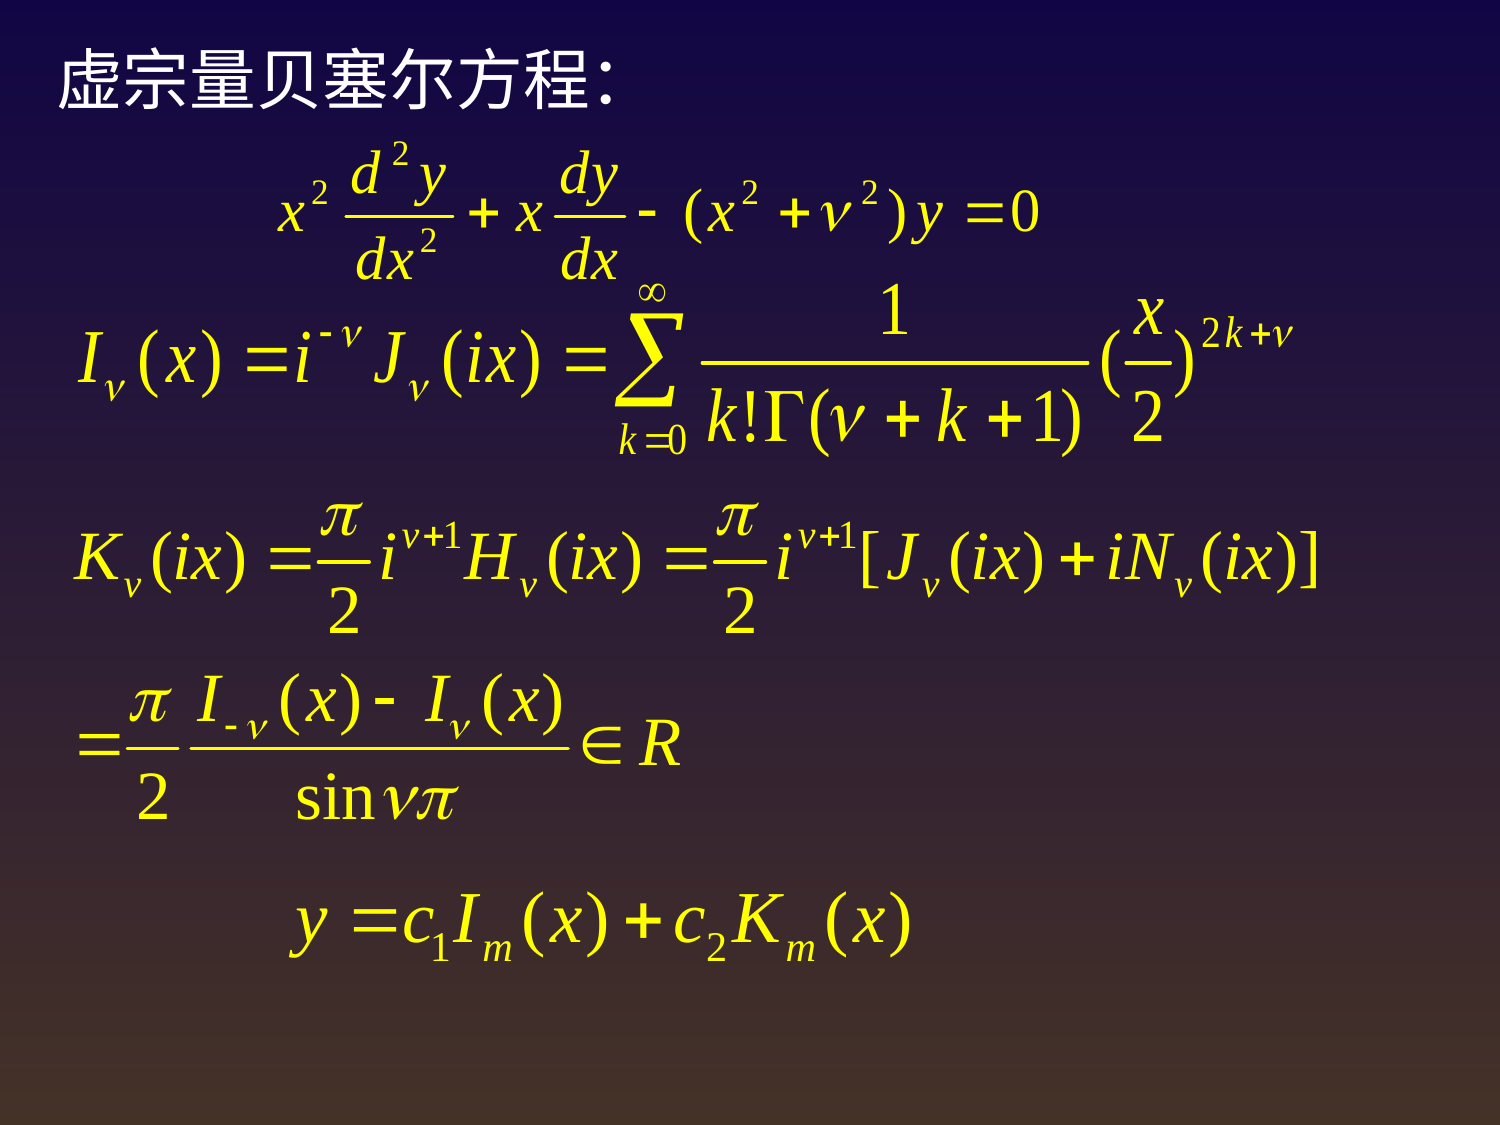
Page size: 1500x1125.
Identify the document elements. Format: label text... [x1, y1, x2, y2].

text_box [277, 869, 924, 980]
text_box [61, 467, 1330, 837]
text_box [64, 255, 1315, 467]
text_box 虚宗量贝塞尔方程： [41, 30, 680, 126]
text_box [265, 124, 1048, 255]
